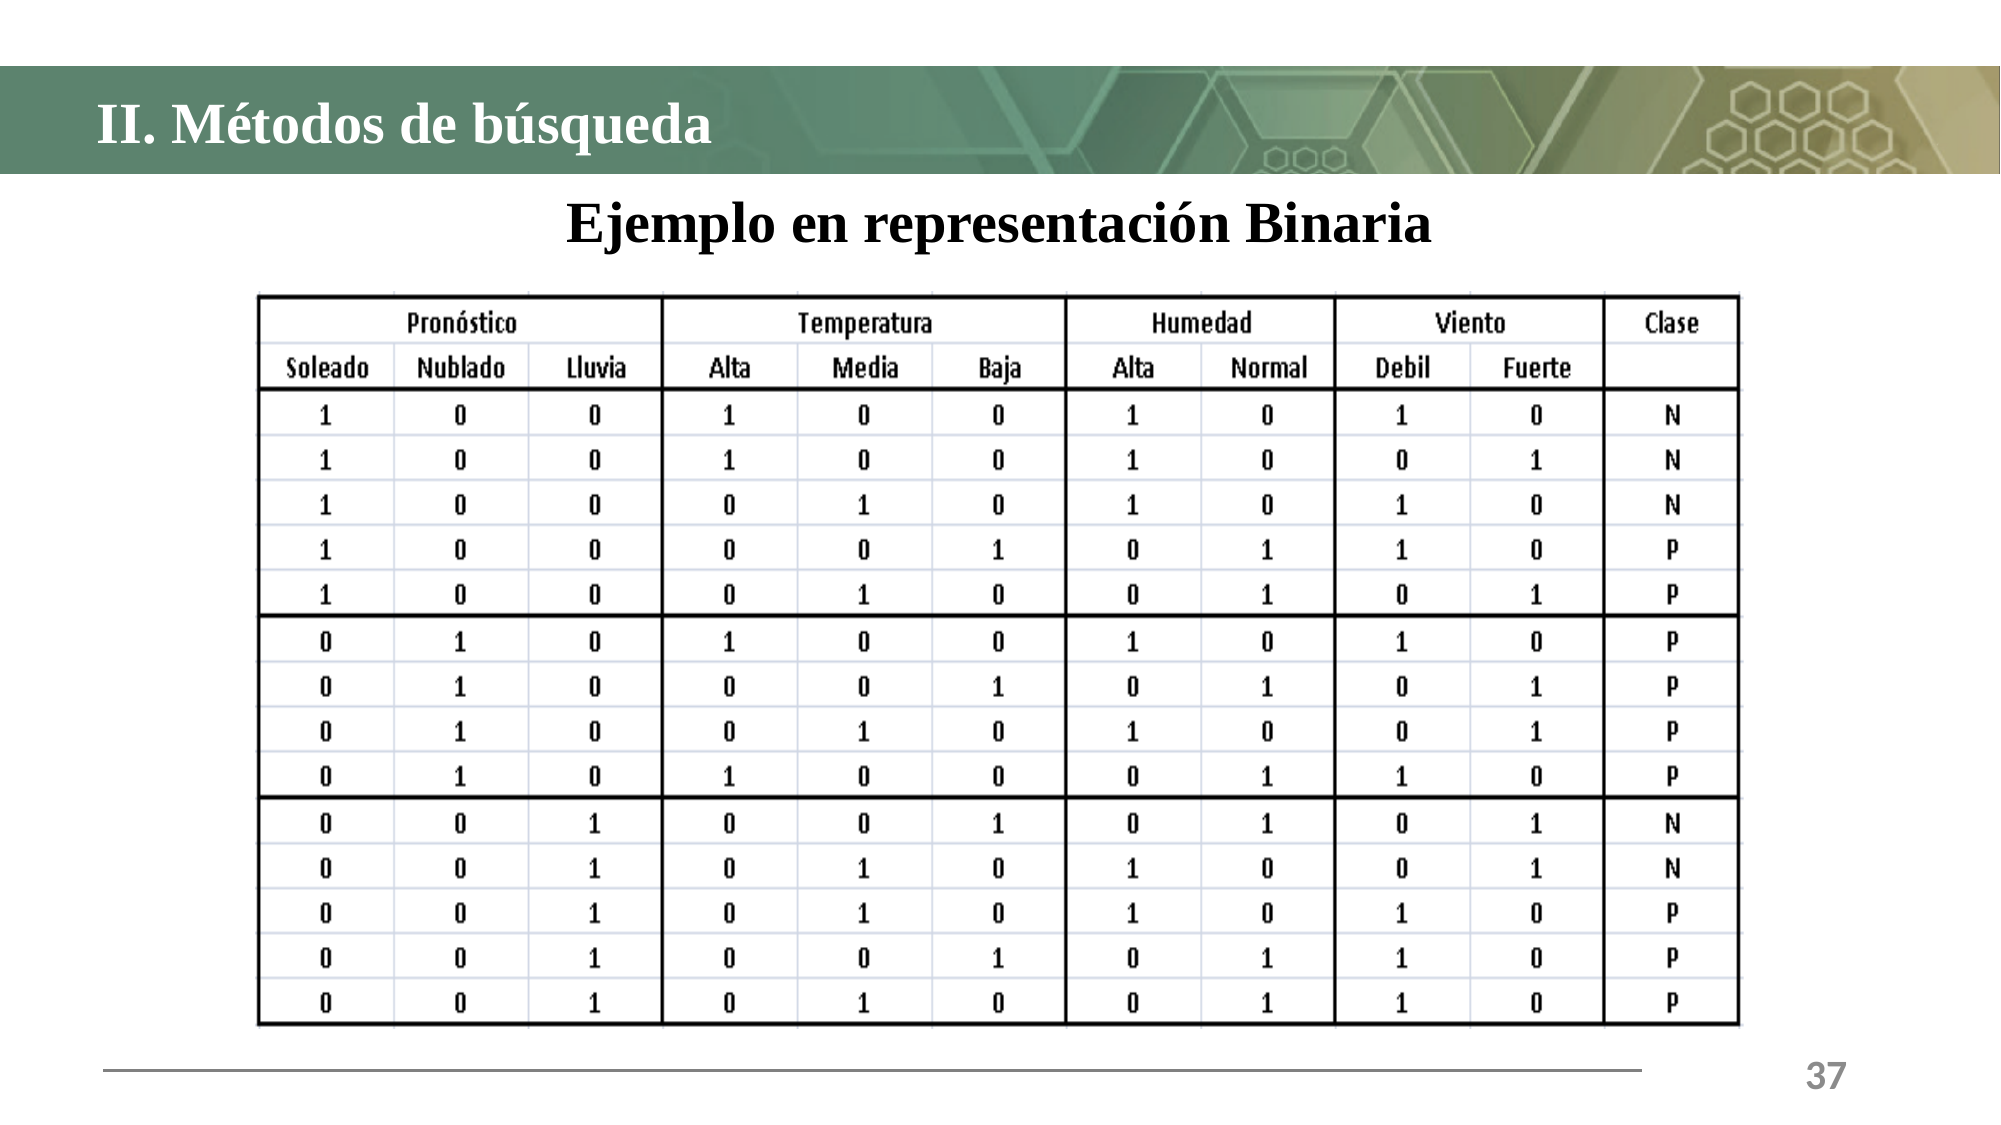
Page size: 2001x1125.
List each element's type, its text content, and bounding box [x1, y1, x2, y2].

slide_number 37 [1412, 1042, 1863, 1103]
picture [0, 66, 2000, 175]
title Ejemplo en representación Binaria [137, 175, 1863, 278]
picture [254, 291, 1744, 1029]
